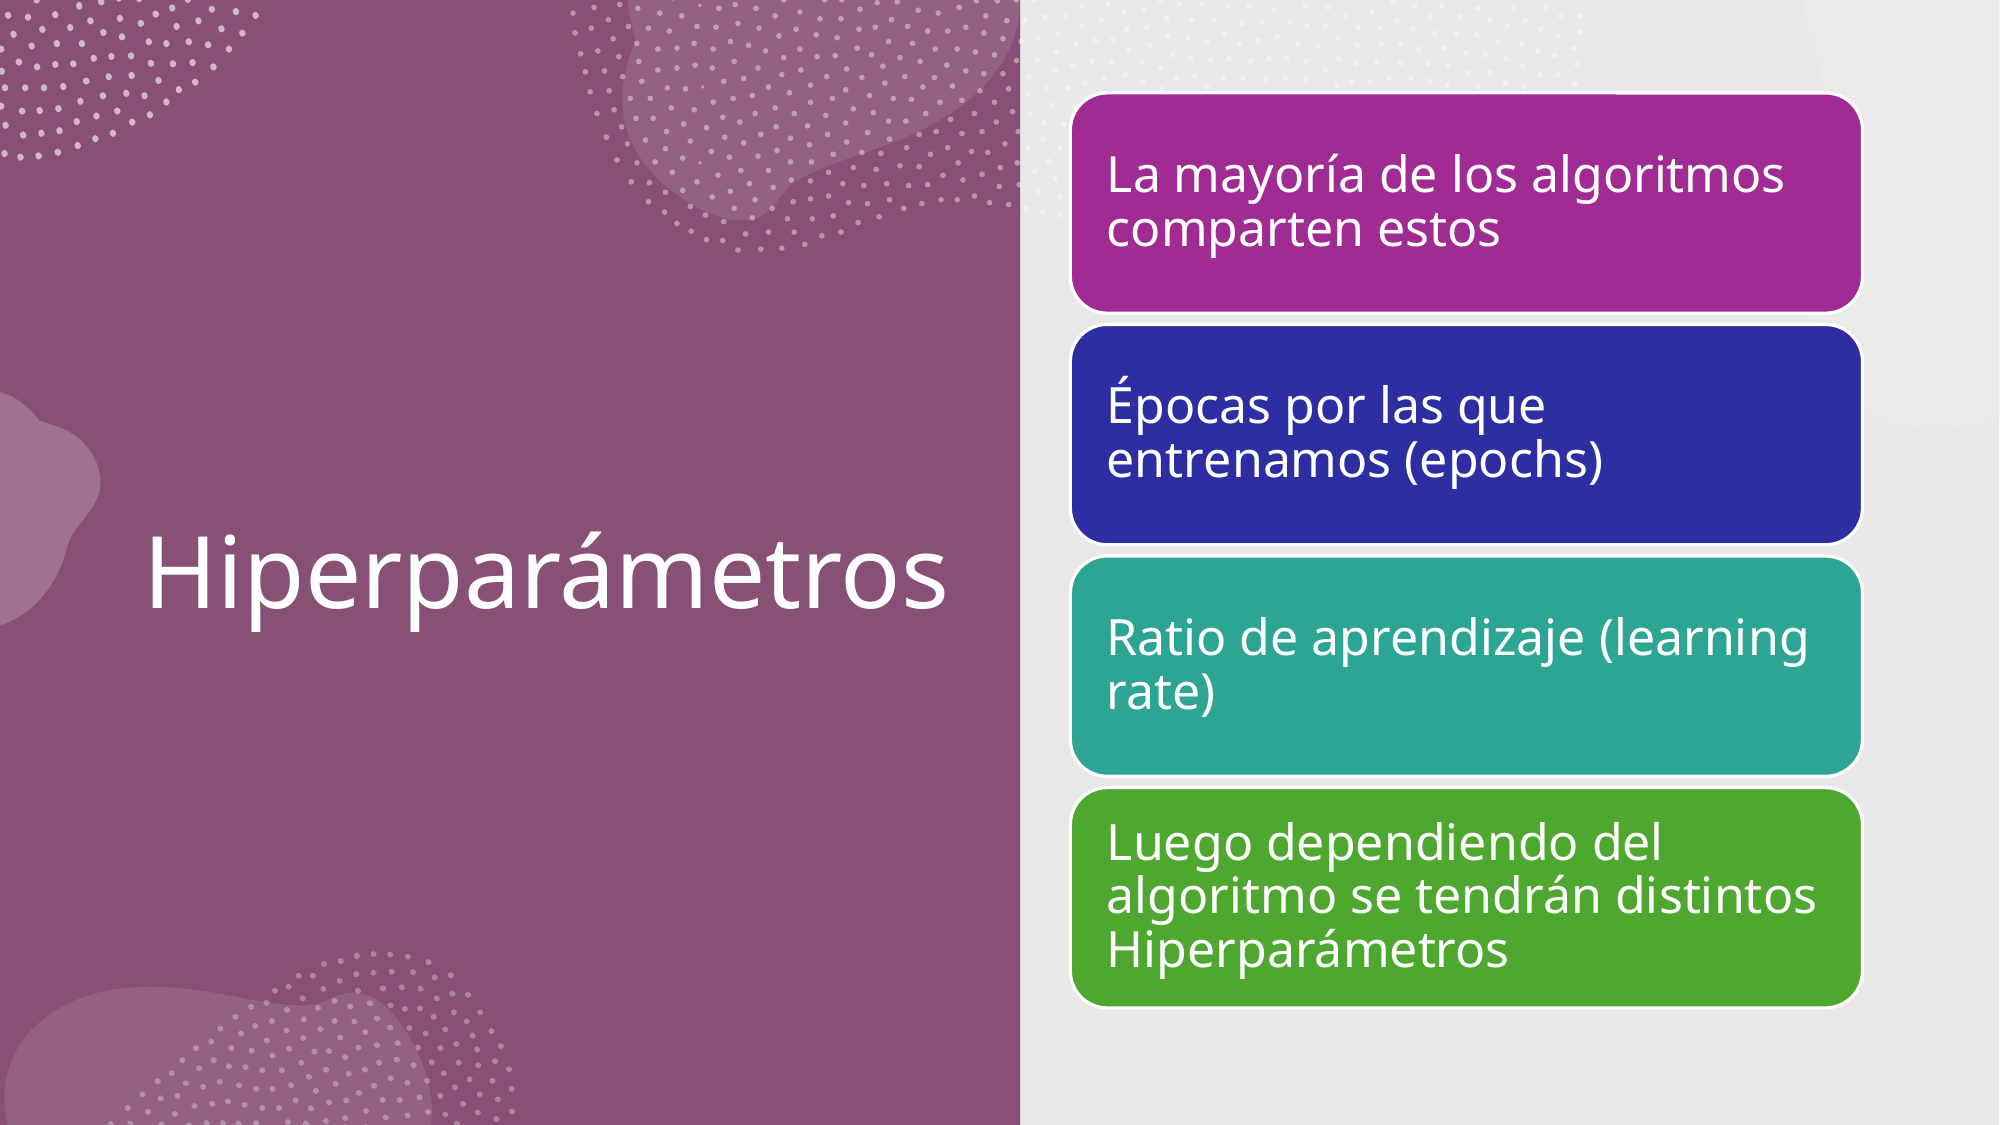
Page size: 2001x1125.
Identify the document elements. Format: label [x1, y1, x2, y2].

list [1069, 86, 1863, 1015]
text_box [0, 0, 2000, 1125]
